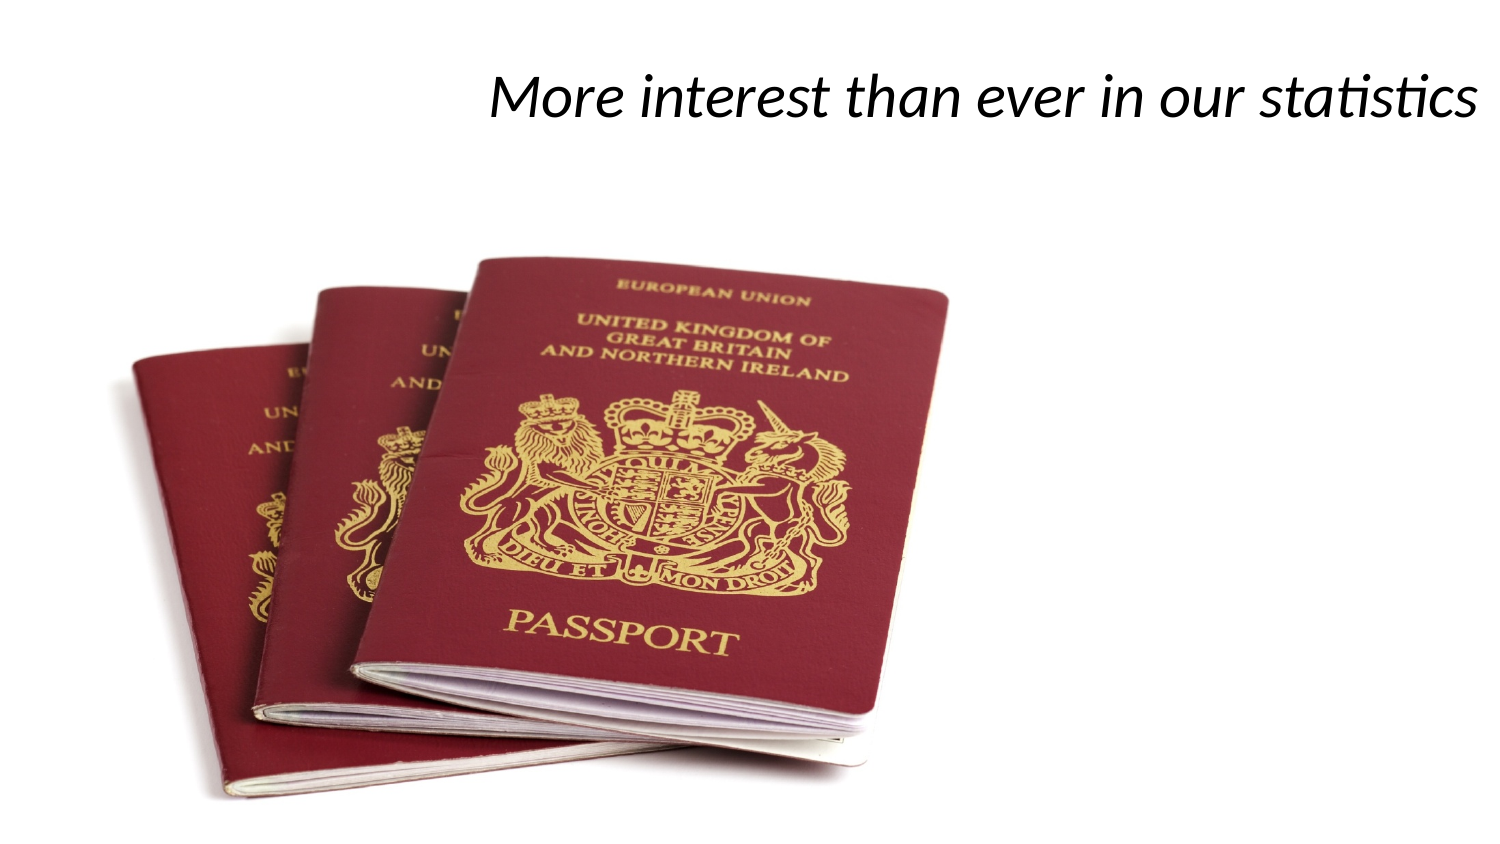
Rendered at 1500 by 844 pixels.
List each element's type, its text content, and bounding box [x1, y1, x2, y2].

text_box More interest than ever in our statistics . [0, 0, 1500, 186]
picture [0, 138, 1117, 844]
